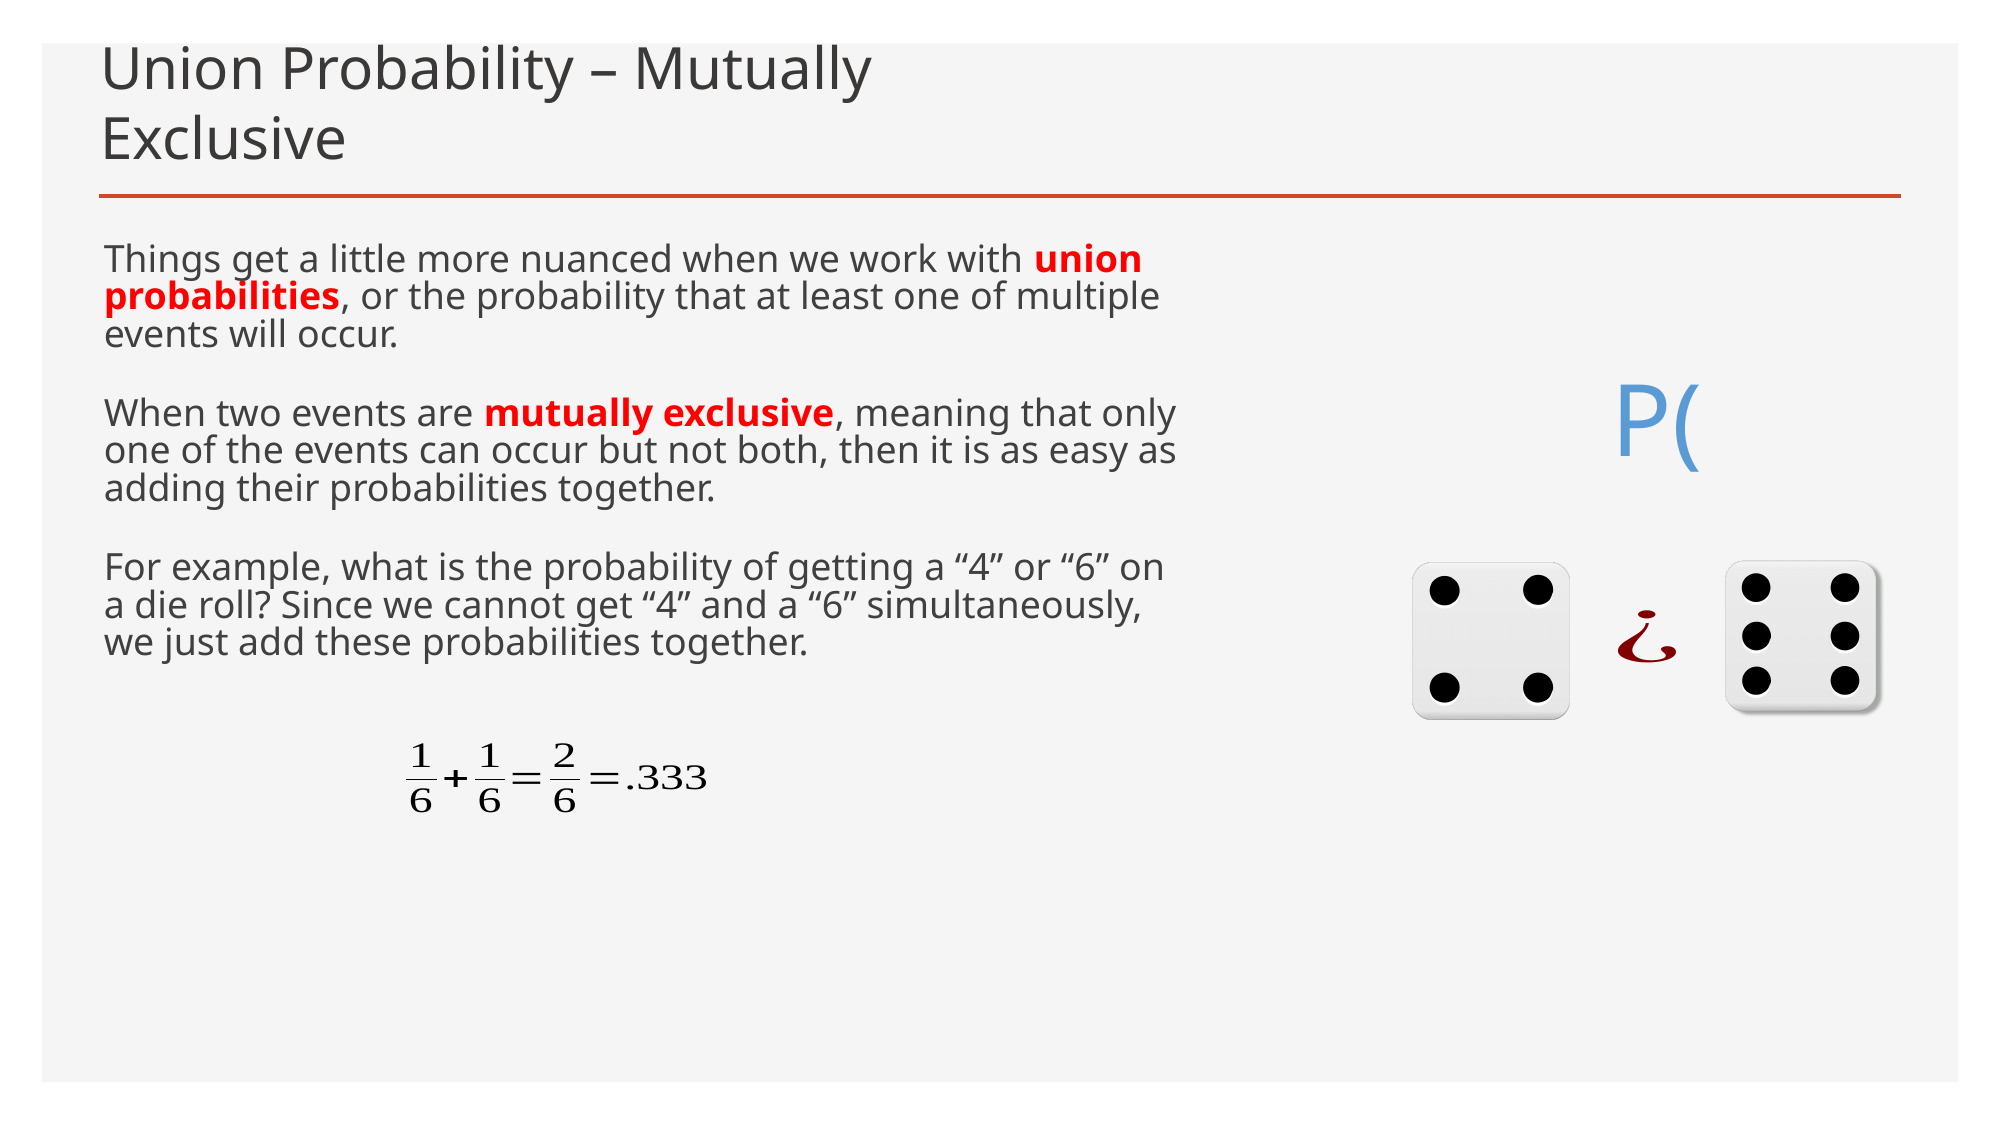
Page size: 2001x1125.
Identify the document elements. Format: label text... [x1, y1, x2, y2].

picture [1725, 560, 1885, 718]
list Things get a little more nuanced when we work with union probabilities, or the probability that at least one of multiple events will occur. When two events are mutually exclusive, meaning that only one of the events can occur but not both, then it is as easy as adding their probabilities together. For example, what is the probability of getting a “4” or “6” on a die roll? Since we cannot get “4” and a “6” simultaneously, we just add these probabilities together. [88, 234, 1210, 888]
picture [1412, 562, 1570, 720]
title Union Probability – Mutually Exclusive [85, 73, 1089, 179]
